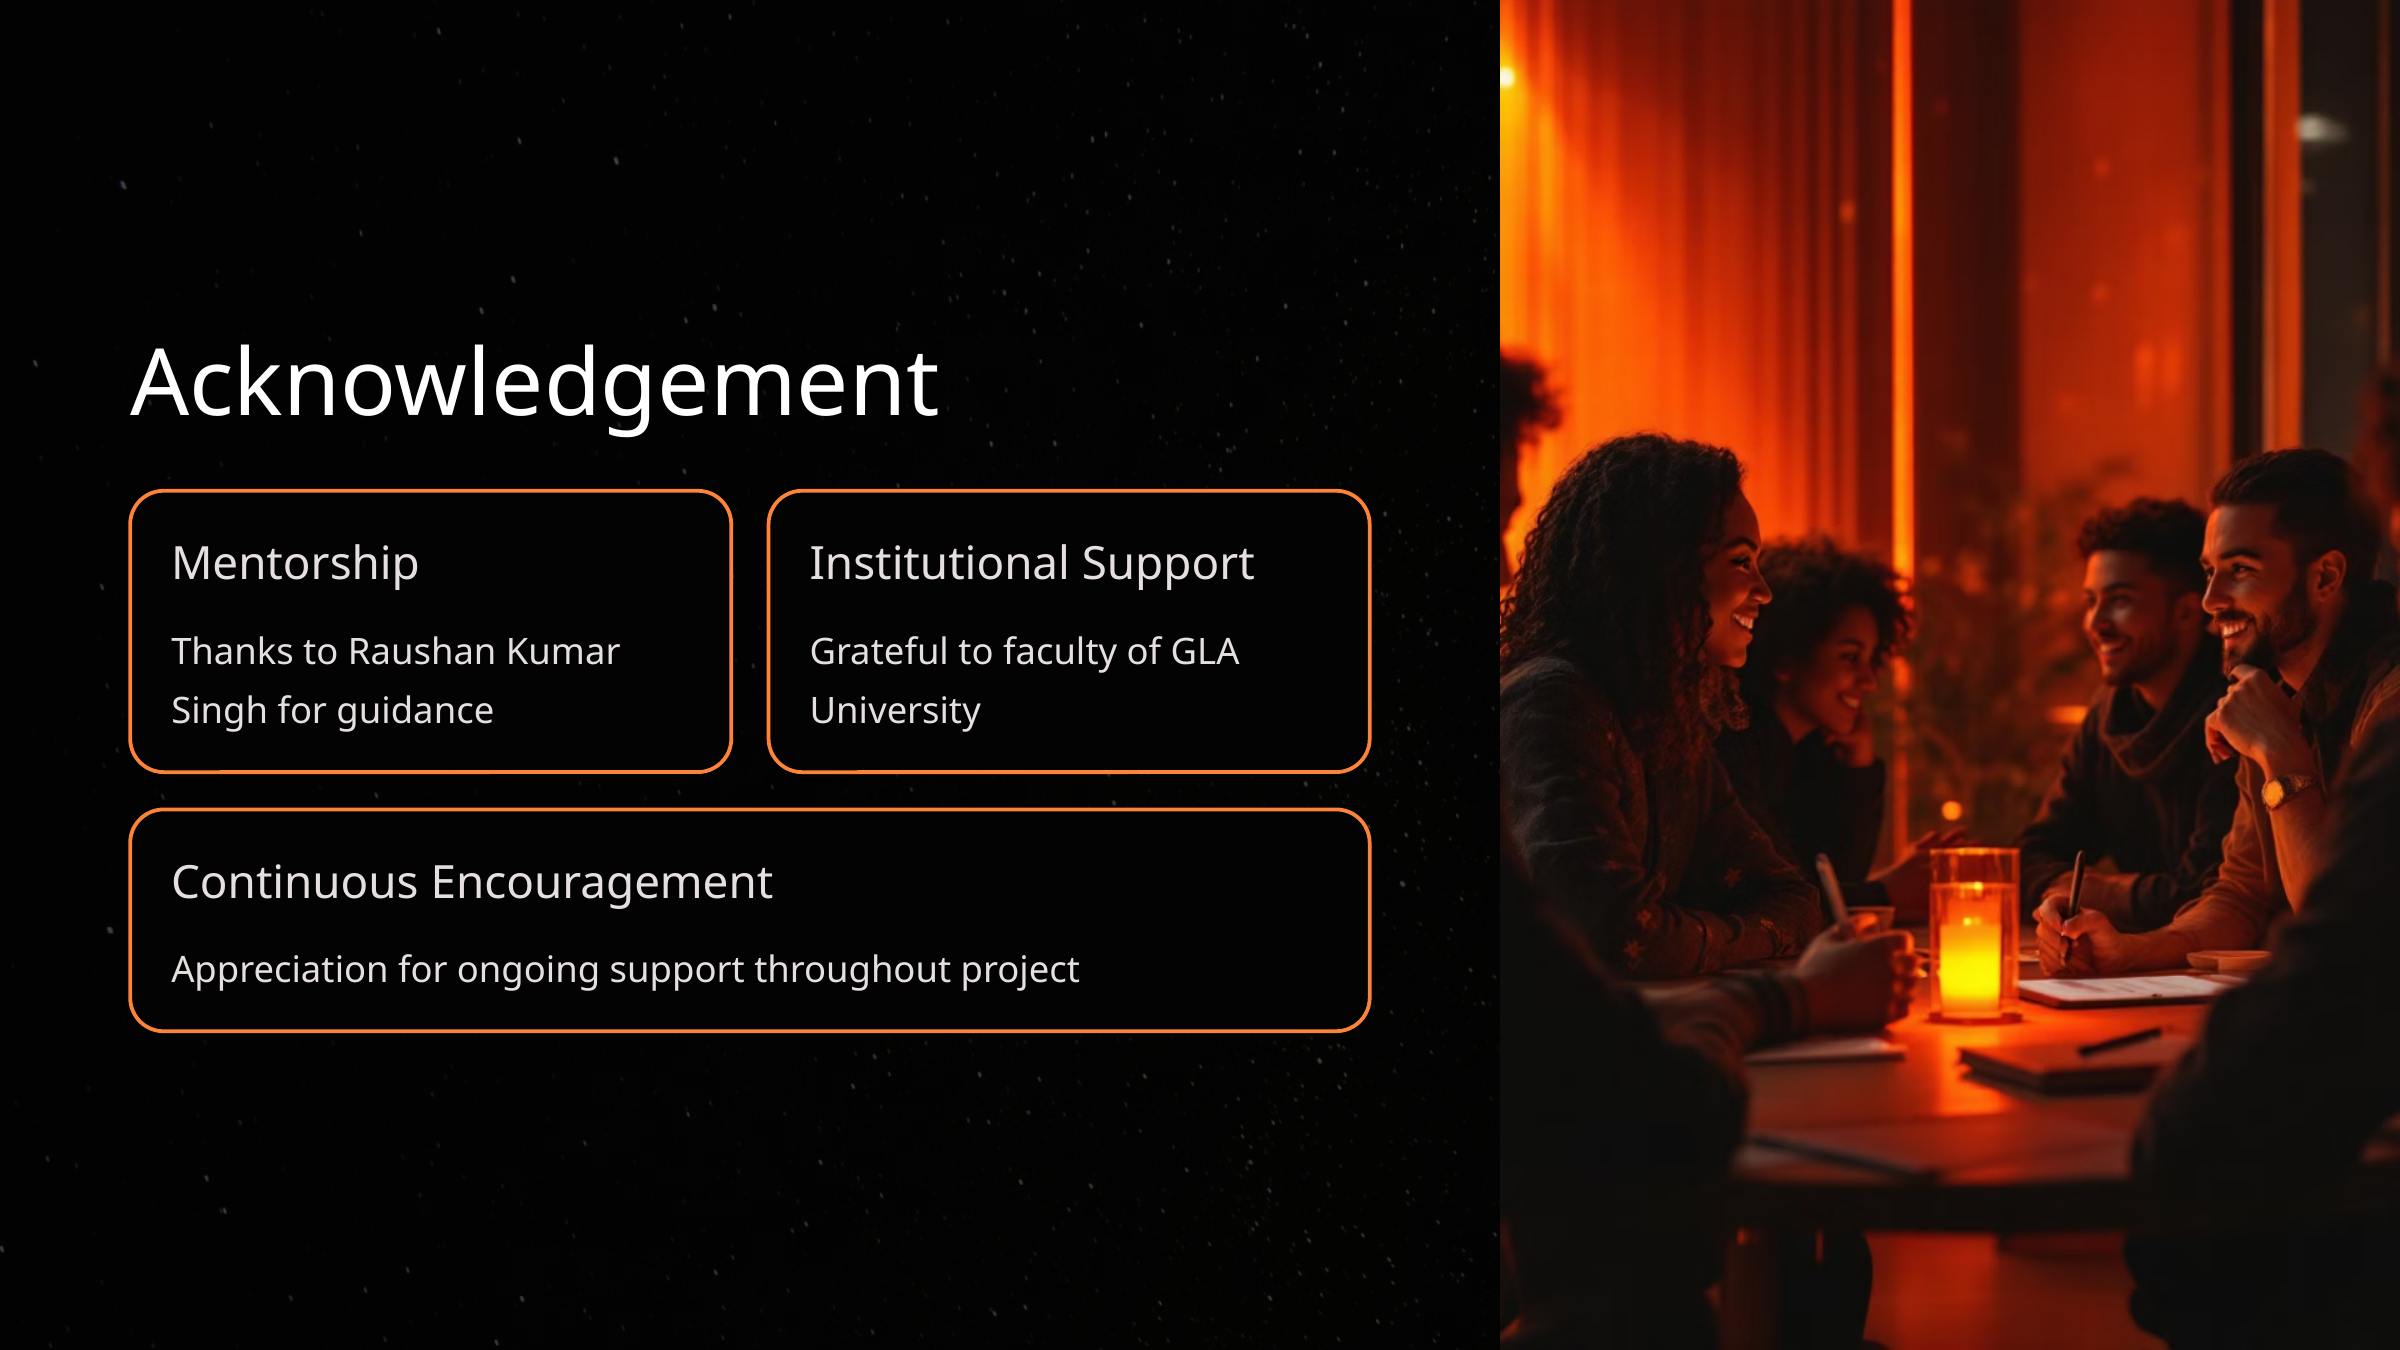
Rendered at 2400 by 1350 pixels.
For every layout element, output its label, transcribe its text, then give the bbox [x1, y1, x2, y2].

text_box Acknowledgement [130, 318, 1061, 435]
text_box [768, 490, 1370, 773]
text_box Continuous Encouragement [171, 850, 767, 909]
text_box Institutional Support [809, 531, 1275, 590]
text_box Thanks to Raushan Kumar Singh for guidance [171, 612, 691, 732]
picture [0, 0, 2400, 1350]
text_box [130, 490, 732, 773]
text_box Appreciation for ongoing support throughout project [171, 930, 1329, 991]
text_box Mentorship [171, 531, 637, 590]
text_box Grateful to faculty of GLA University [809, 612, 1329, 732]
text_box [130, 809, 1370, 1032]
